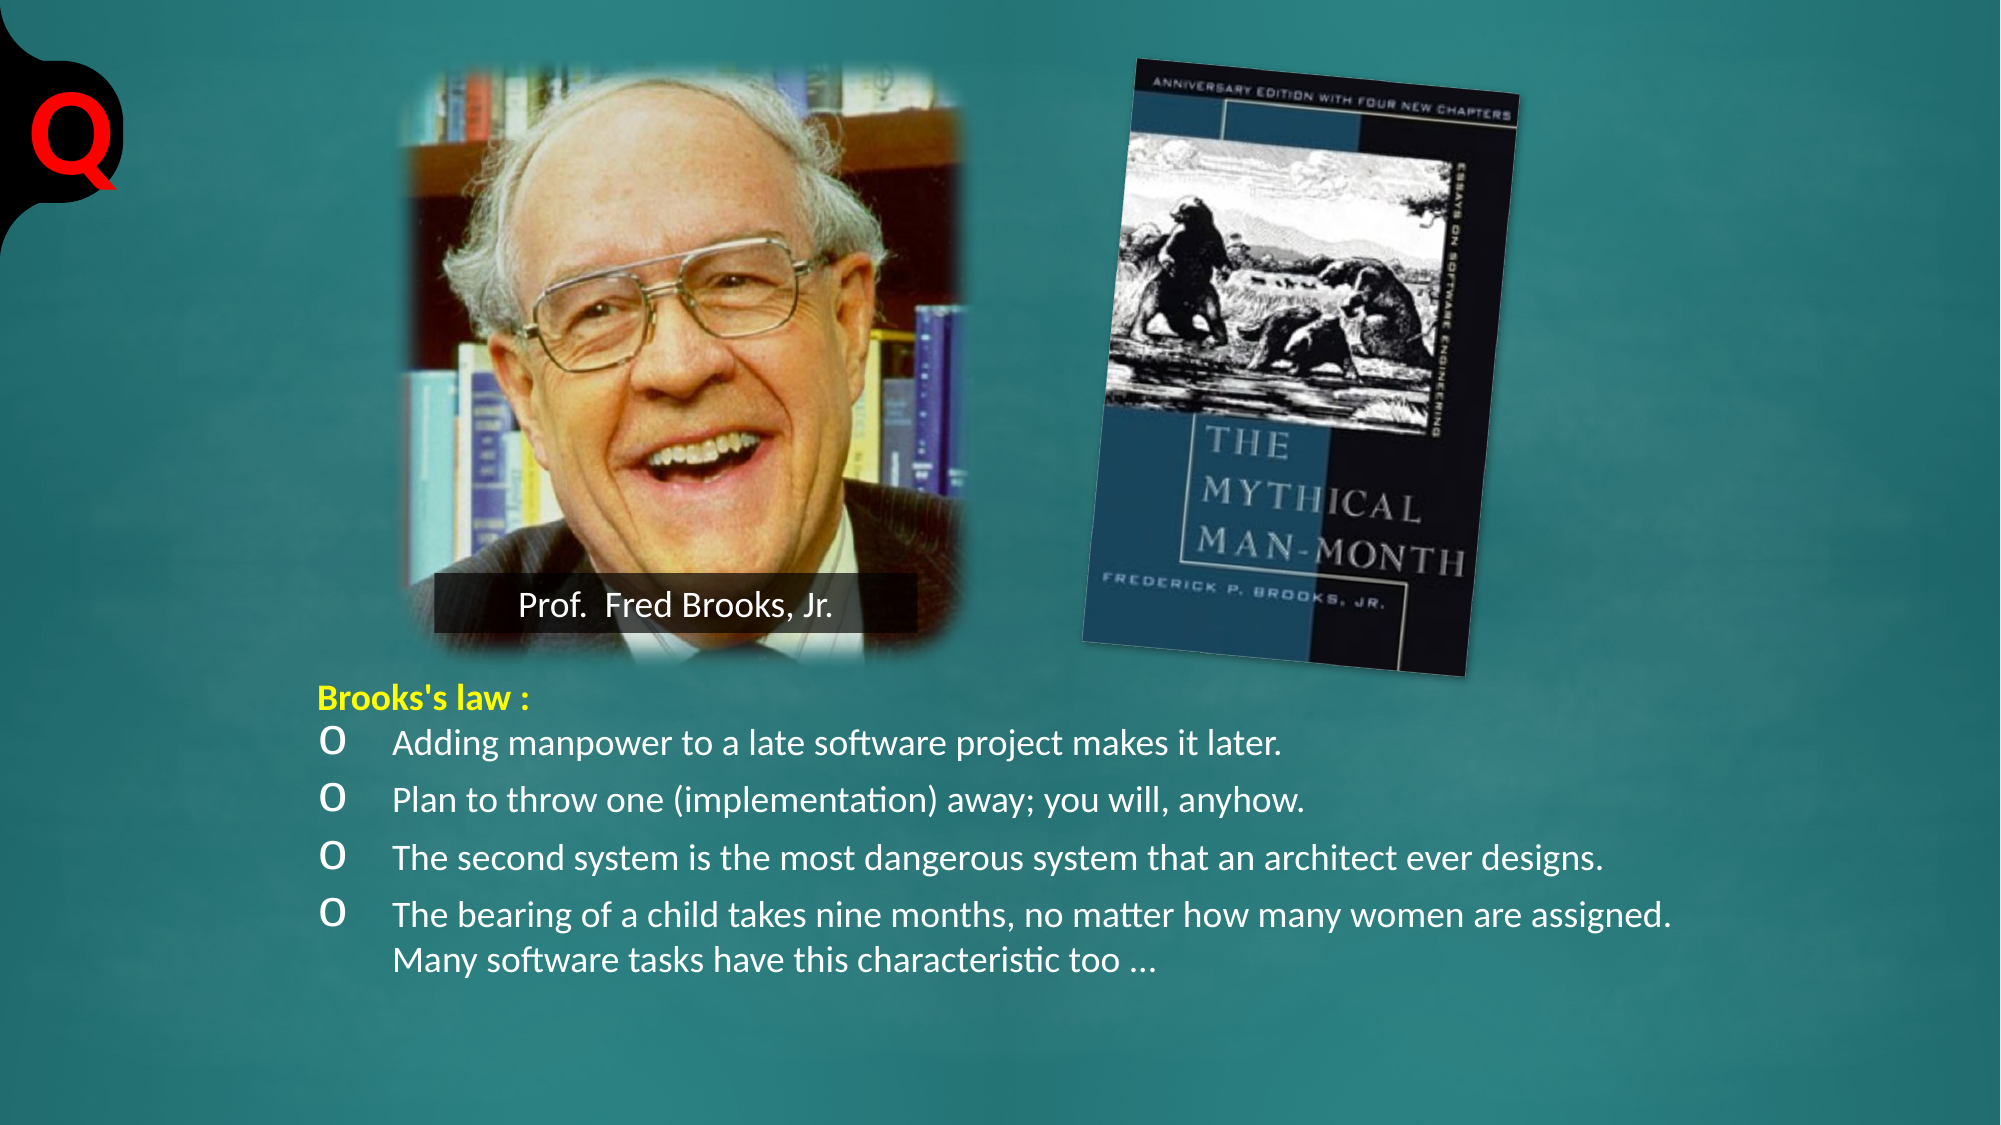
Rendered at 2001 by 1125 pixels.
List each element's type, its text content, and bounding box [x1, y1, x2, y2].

picture [0, 0, 2001, 1125]
text_box Brooks's law : Adding manpower to a late software project makes it later. Plan to throw one (implementation) away; you will, anyhow. The second system is the most dangerous system that an architect ever designs. The bearing of a child takes nine months, no matter how many women are assigned. Many software tasks have this characteristic too ... [302, 665, 1740, 988]
